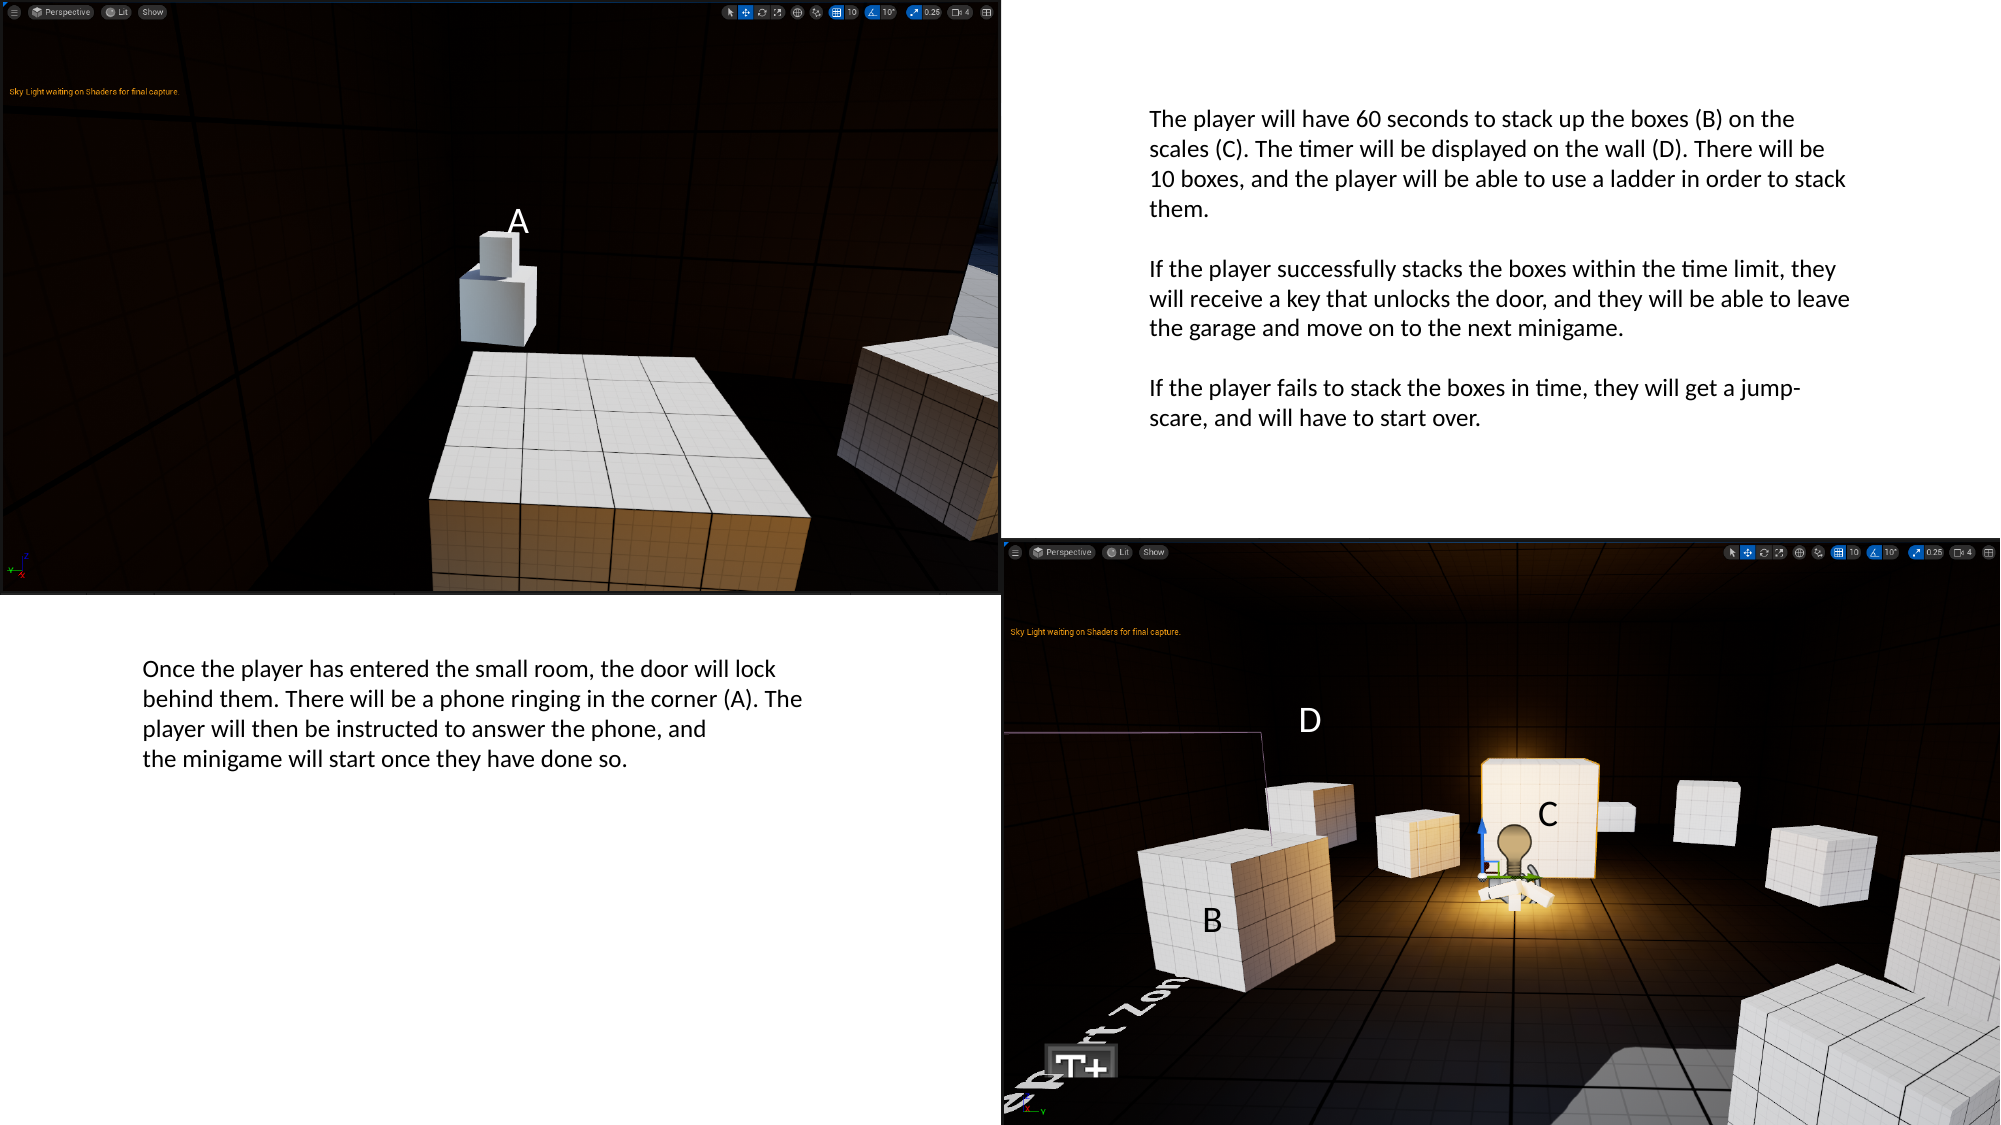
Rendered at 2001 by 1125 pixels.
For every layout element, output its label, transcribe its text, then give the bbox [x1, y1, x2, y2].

text_box The player will have 60 seconds to stack up the boxes (B) on the scales (C). The timer will be displayed on the wall (D). There will be 10 boxes, and the player will be able to use a ladder in order to stack them. If the player successfully stacks the boxes within the time limit, they will receive a key that unlocks the door, and they will be able to leave the garage and move on to the next minigame. If the player fails to stack the boxes in time, they will get a jump-scare, and will have to start over. [1134, 95, 1867, 440]
text_box Once the player has entered the small room, the door will lock behind them. There will be a phone ringing in the corner (A). The player will then be instructed to answer the phone, and the minigame will start once they have done so. [127, 645, 837, 780]
picture [0, 0, 2000, 1125]
